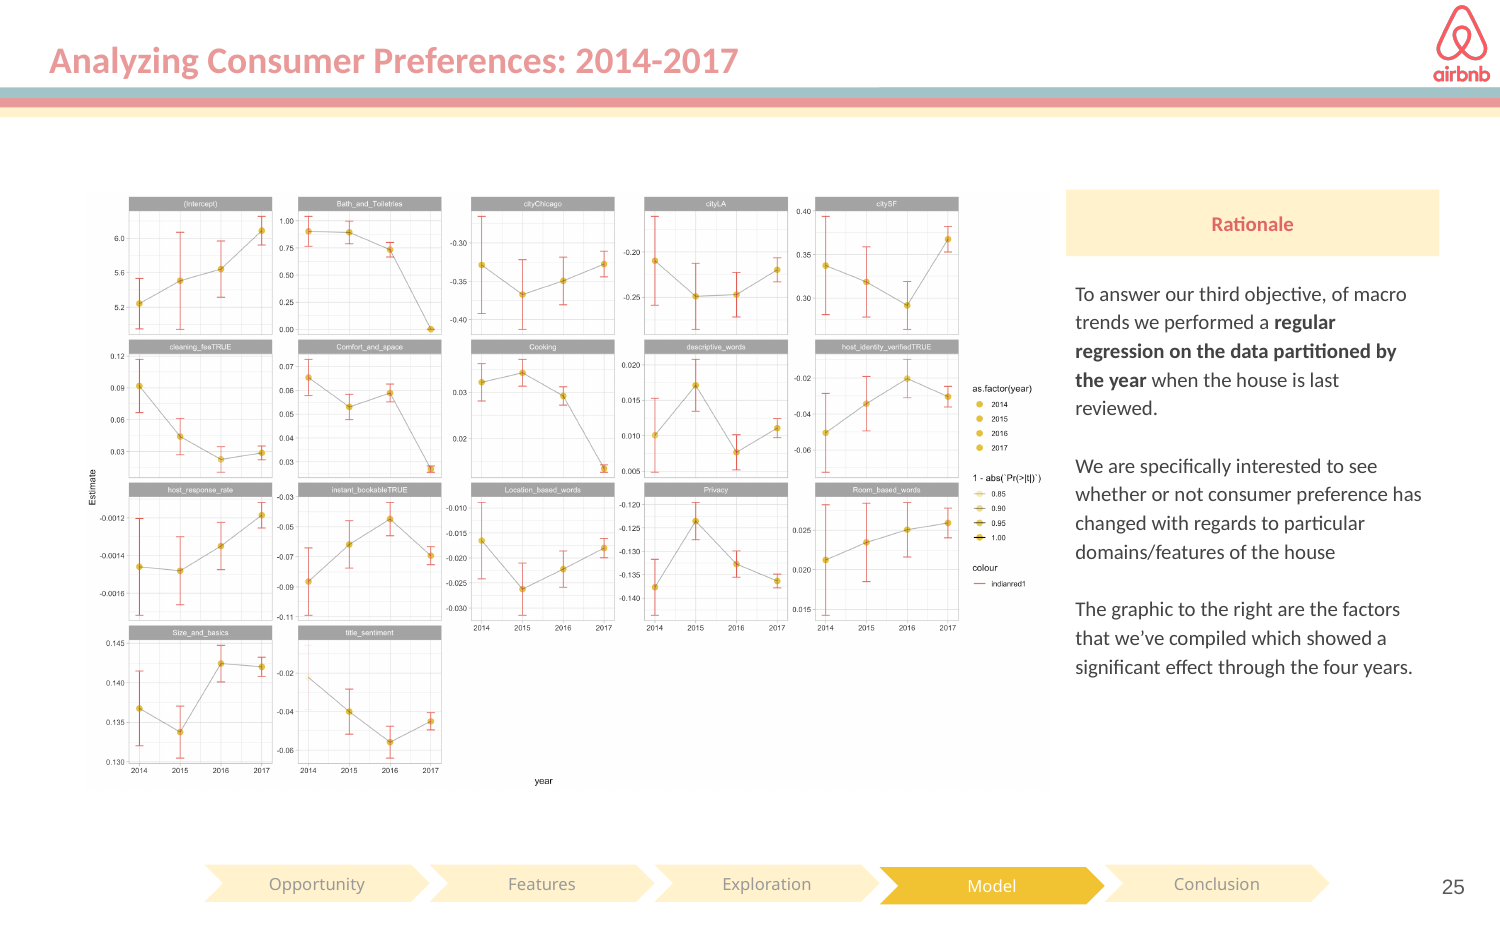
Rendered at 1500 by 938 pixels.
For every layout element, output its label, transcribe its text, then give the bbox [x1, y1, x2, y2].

text_box [0, 108, 1500, 118]
text_box To answer our third objective, of macro trends we performed a regular regression on the data partitioned by the year when the house is last reviewed. We are specifically interested to see whether or not consumer preference has changed with regards to particular domains/features of the house The graphic to the right are the factors that we’ve compiled which showed a significant effect through the four years. [1060, 261, 1440, 449]
text_box Rationale [1066, 189, 1440, 257]
text_box Model [879, 867, 1105, 905]
text_box Conclusion [1104, 864, 1330, 902]
text_box Opportunity [204, 864, 430, 902]
text_box Analyzing Consumer Preferences: 2014-2017 [34, 21, 1424, 68]
text_box Features [429, 864, 655, 902]
text_box Exploration [654, 864, 880, 902]
picture [83, 192, 1051, 790]
slide_number ‹#› [1389, 849, 1480, 922]
text_box [0, 98, 1500, 108]
picture [1429, 1, 1494, 88]
text_box [0, 87, 1500, 99]
